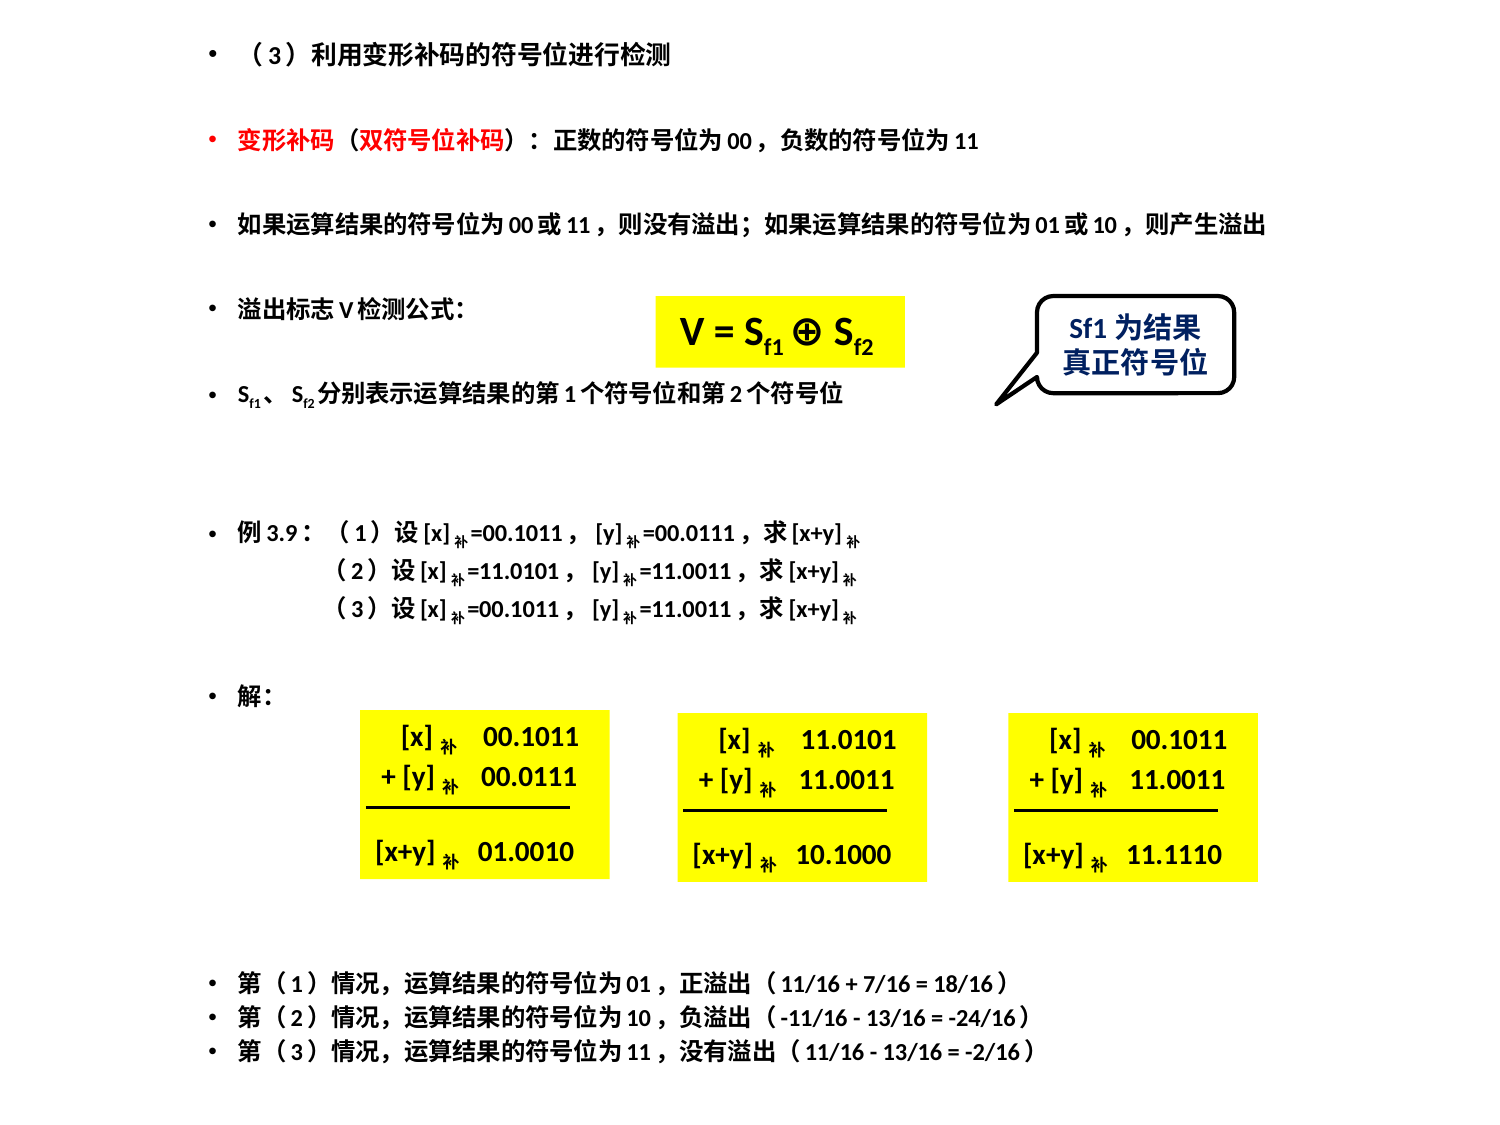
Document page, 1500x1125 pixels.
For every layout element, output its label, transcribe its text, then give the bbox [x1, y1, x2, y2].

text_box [1008, 712, 1259, 870]
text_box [359, 709, 610, 867]
text_box Sf1为结果真正符号位 [994, 293, 1237, 407]
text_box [677, 712, 928, 870]
text_box V = Sf1 ⊕ Sf2 [655, 296, 905, 368]
list （3）利用变形补码的符号位进行检测 变形补码（双符号位补码）：正数的符号位为00，负数的符号位为11 如果运算结果的符号位为00或11，则没有溢出；如果运算结果的符号位为01或10，则产生溢出 溢出标志V检测公式： Sf1、Sf2分别表示运算结果的第1个符号位和第2个符号位 例3.9：（1）设[x]补=00.1011，[y]补=00.0111，求[x+y]补 （2）设[x]补=11.0101，[y]补=11.0011，求[x+y]补 （3）设[x]补=00.1011，[y]补=11.0011，求[x+y]补 解： 第（1）情况，运算结果的符号位为01，正溢出（11/16 + 7/16 = 18/16） 第（2）情况，运算结果的符号位为10，负溢出（-11/16 - 13/16 = -24/16） 第（3）情况，运算结果的符号位为11，没有溢出（11/16 - 13/16 = -2/16） [75, 30, 1425, 1083]
